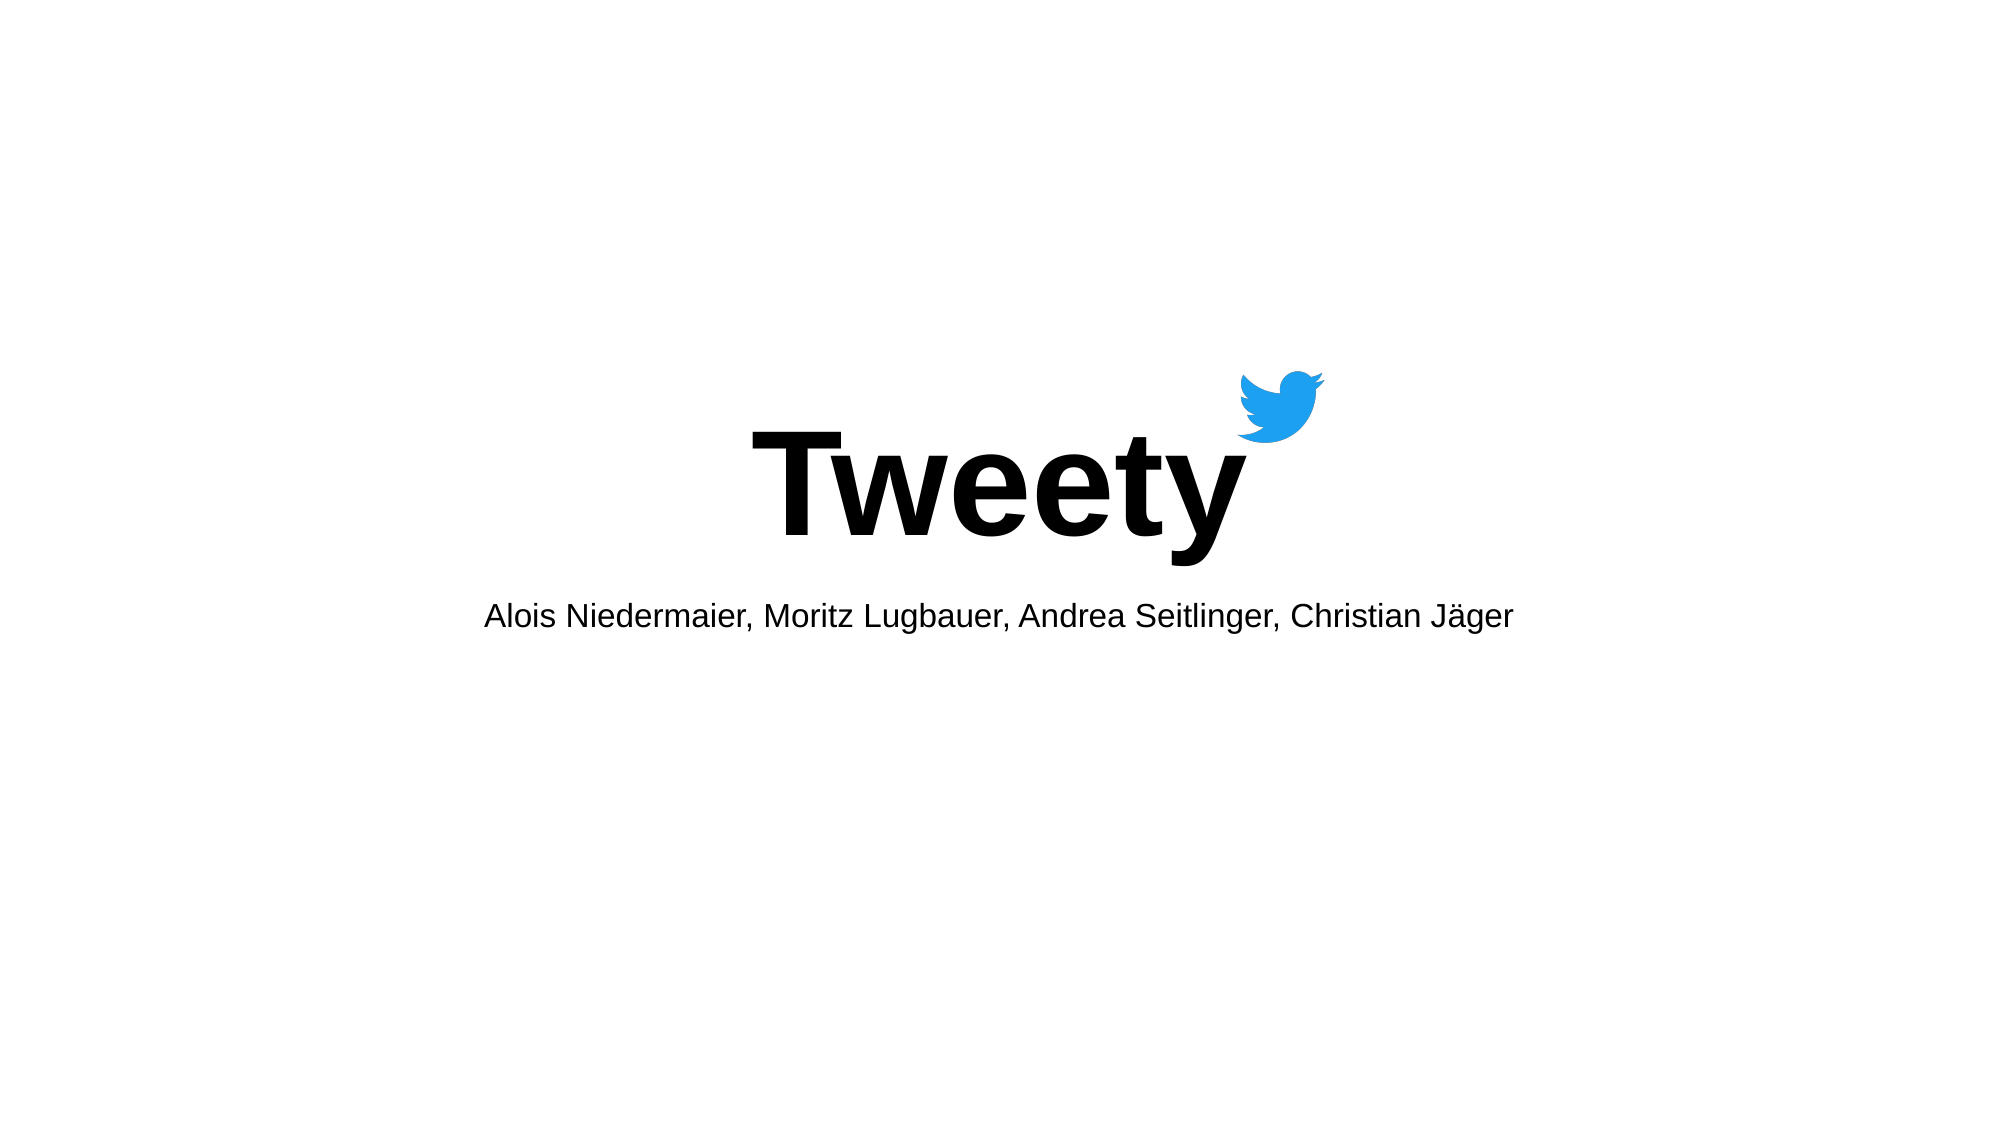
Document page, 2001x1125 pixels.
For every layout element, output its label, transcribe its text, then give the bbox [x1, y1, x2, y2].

subtitle Alois Niedermaier, Moritz Lugbauer, Andrea Seitlinger, Christian Jäger [249, 590, 1750, 863]
title Tweety [249, 184, 1750, 576]
picture [1237, 371, 1325, 443]
